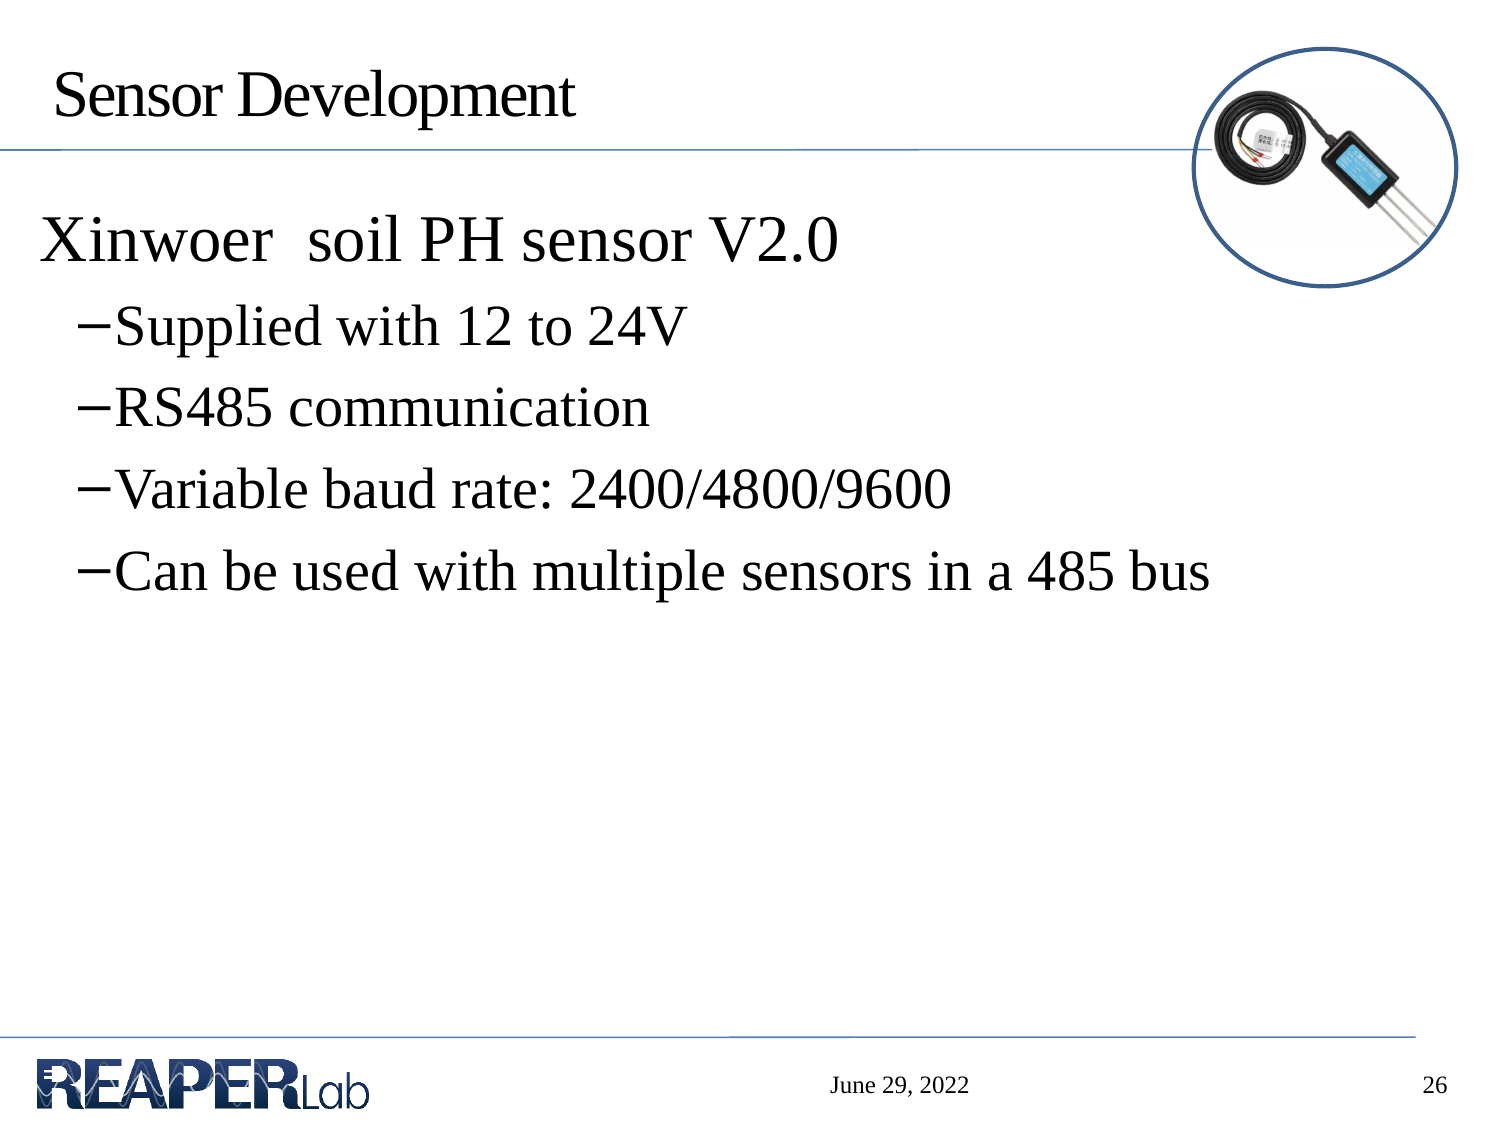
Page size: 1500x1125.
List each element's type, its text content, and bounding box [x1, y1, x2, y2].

picture [1429, 90, 1437, 100]
picture [1213, 90, 1221, 100]
text_box [1282, 46, 1368, 53]
picture [1246, 54, 1404, 281]
text_box [1191, 73, 1241, 262]
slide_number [562, 1065, 1238, 1103]
picture [1427, 235, 1437, 247]
picture [37, 1059, 369, 1109]
text_box [1408, 73, 1459, 263]
title Sensor Development [37, 32, 1463, 138]
picture [1213, 235, 1223, 247]
list Xinwoer soil PH sensor V2.0 Supplied with 12 to 24V RS485 communication Variable baud rate: 2400/4800/9600 Can be used with multiple sensors in a 485 bus [24, 187, 1475, 988]
